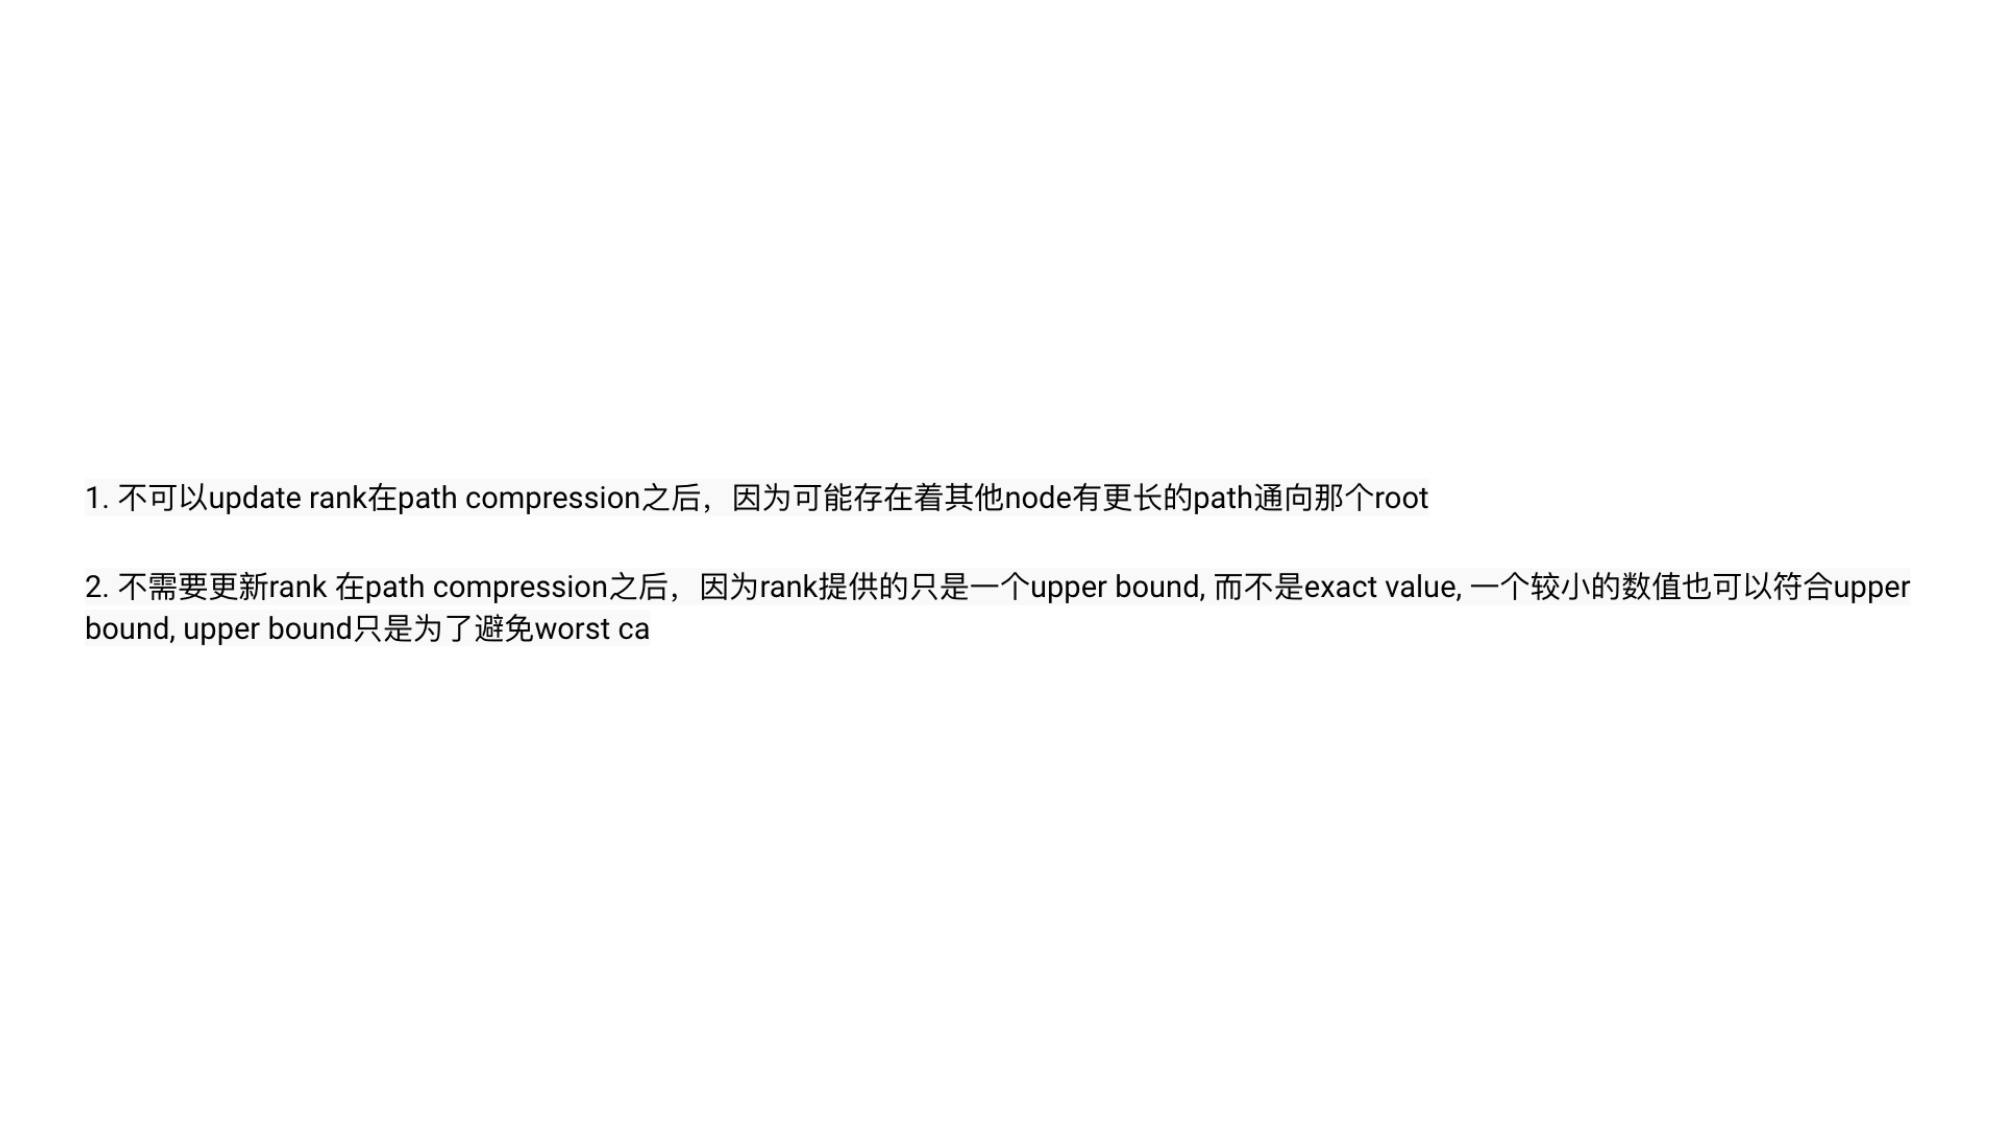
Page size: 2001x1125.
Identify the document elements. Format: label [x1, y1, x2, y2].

picture [39, 417, 1961, 708]
